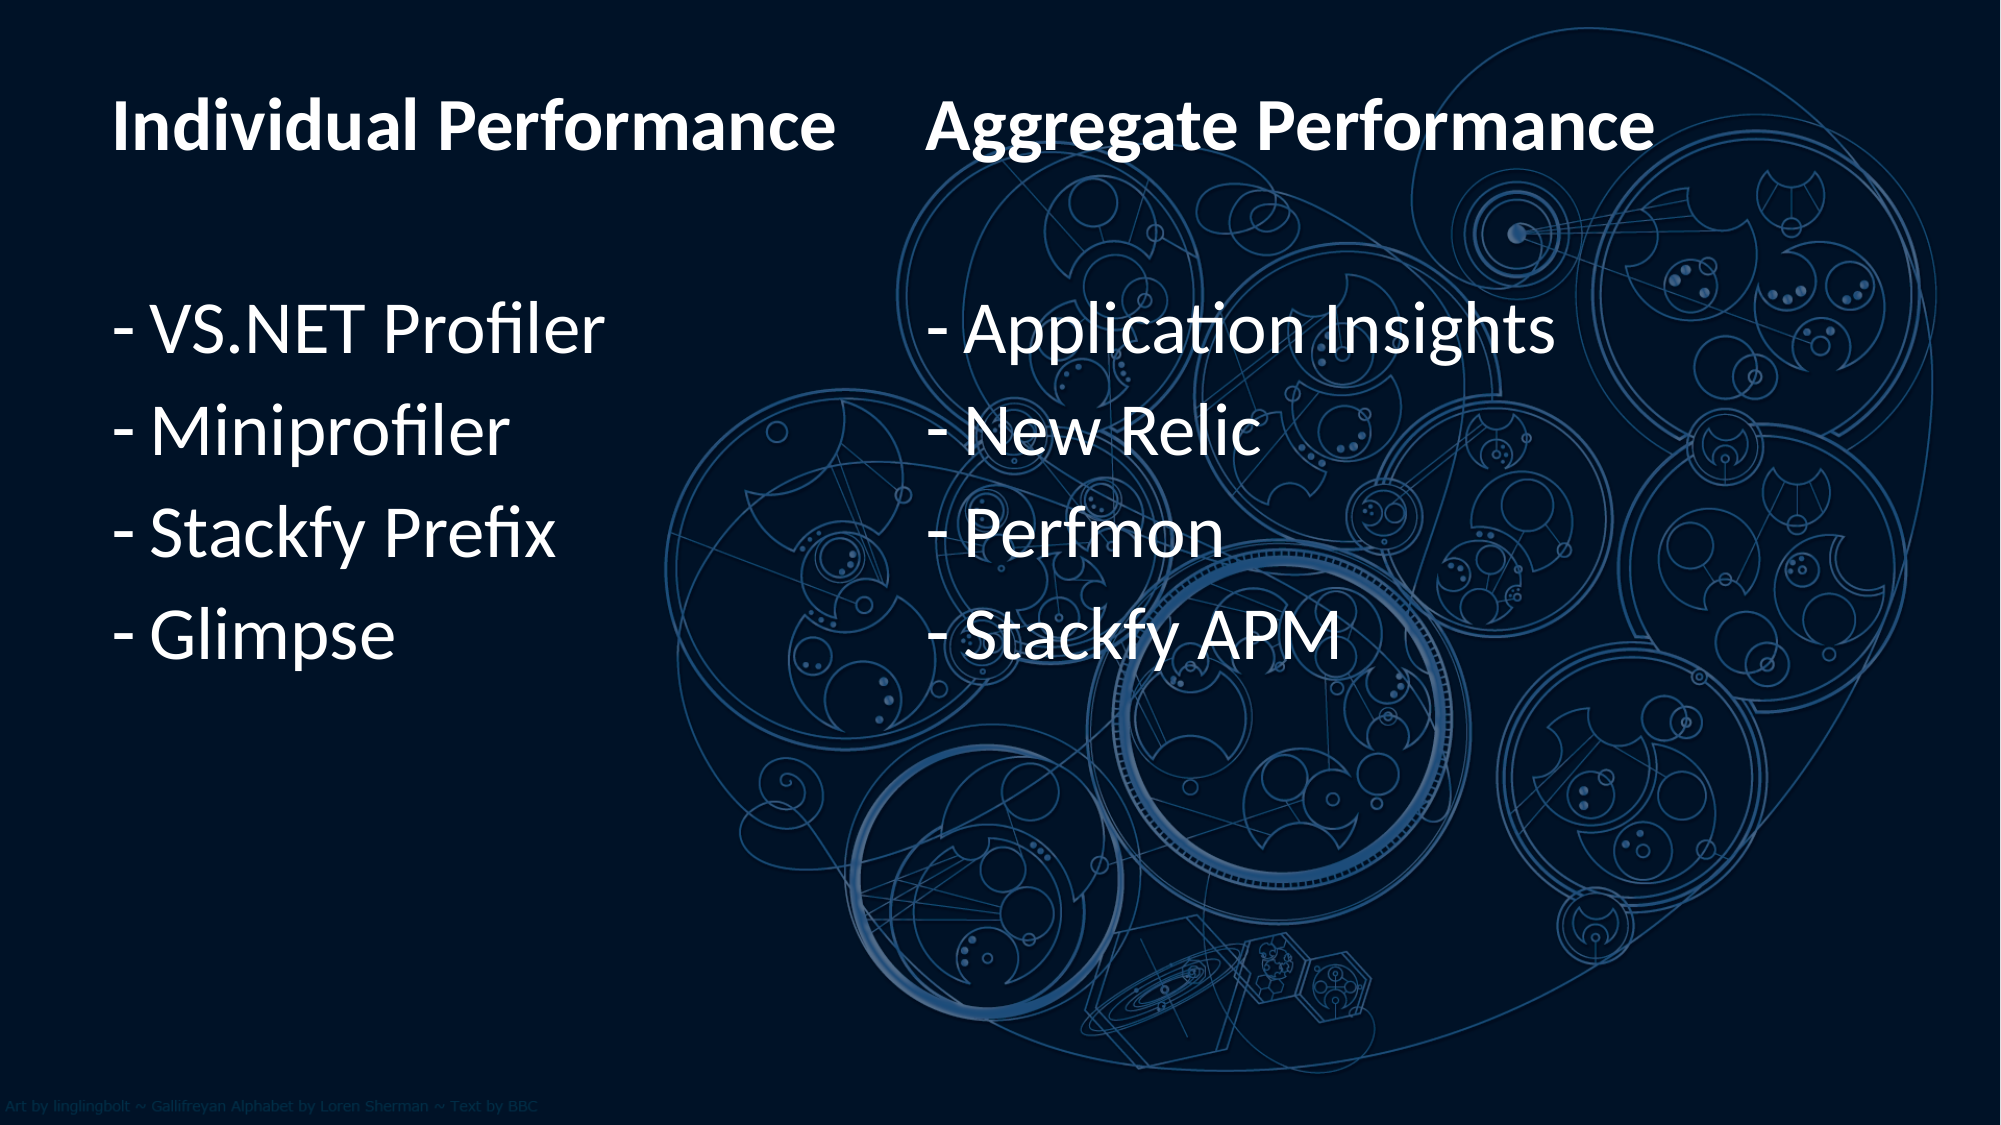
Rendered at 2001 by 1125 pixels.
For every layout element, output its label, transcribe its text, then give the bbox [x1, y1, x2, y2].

picture [0, 0, 2001, 1125]
text_box Individual Performance VS.NET Profiler Miniprofiler Stackfy Prefix Glimpse [96, 77, 856, 792]
text_box Aggregate Performance Application Insights New Relic Perfmon Stackfy APM [910, 77, 1797, 792]
